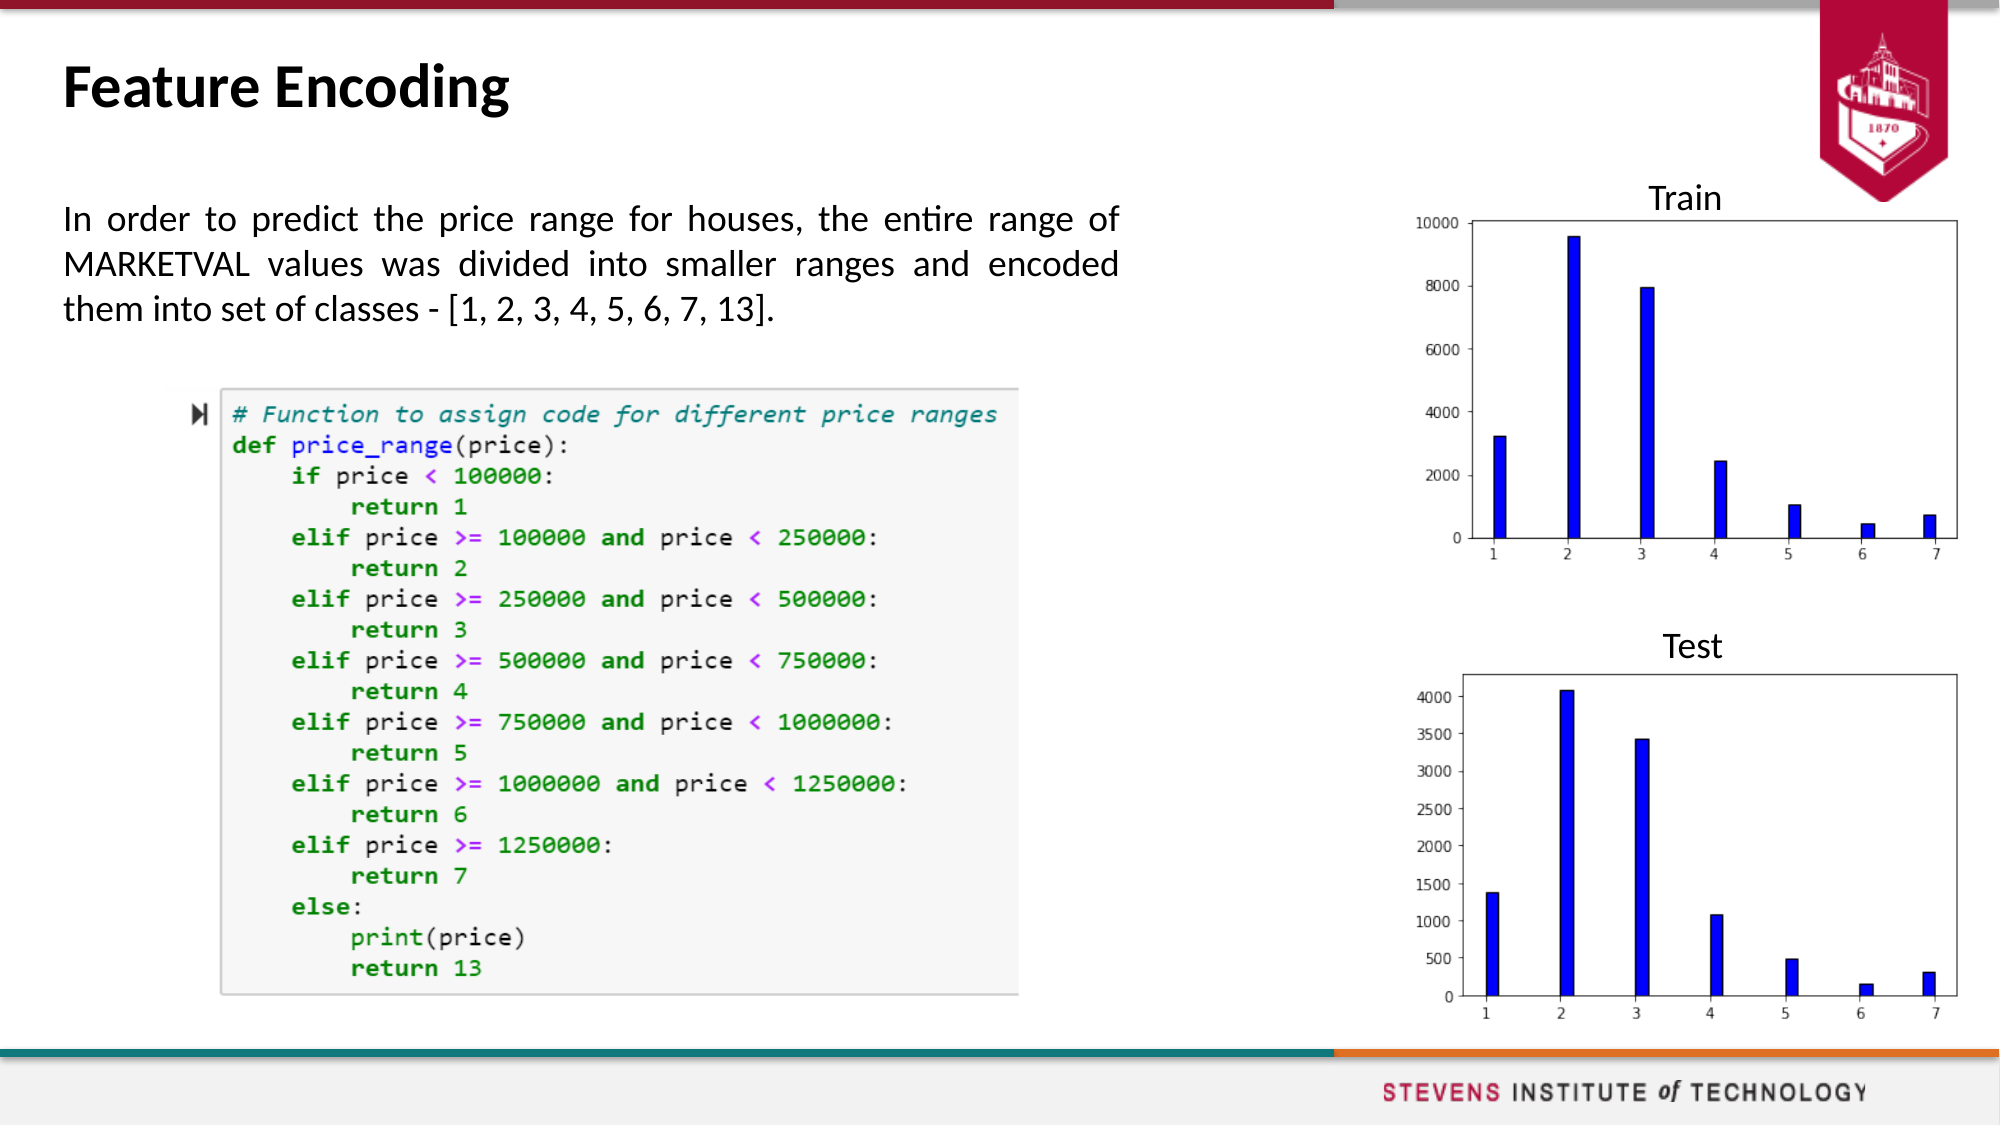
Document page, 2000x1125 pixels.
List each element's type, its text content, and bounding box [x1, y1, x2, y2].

picture [165, 385, 1019, 1007]
text_box Train [1633, 165, 1738, 206]
picture [1404, 664, 1967, 1031]
text_box Test [1647, 614, 1739, 663]
title Feature Encoding [48, 37, 1967, 126]
list In order to predict the price range for houses, the entire range of MARKETVAL values was divided into smaller ranges and encoded them into set of classes - [1, 2, 3, 4, 5, 6, 7, 13]. [48, 186, 1136, 1007]
picture [1404, 207, 1967, 573]
